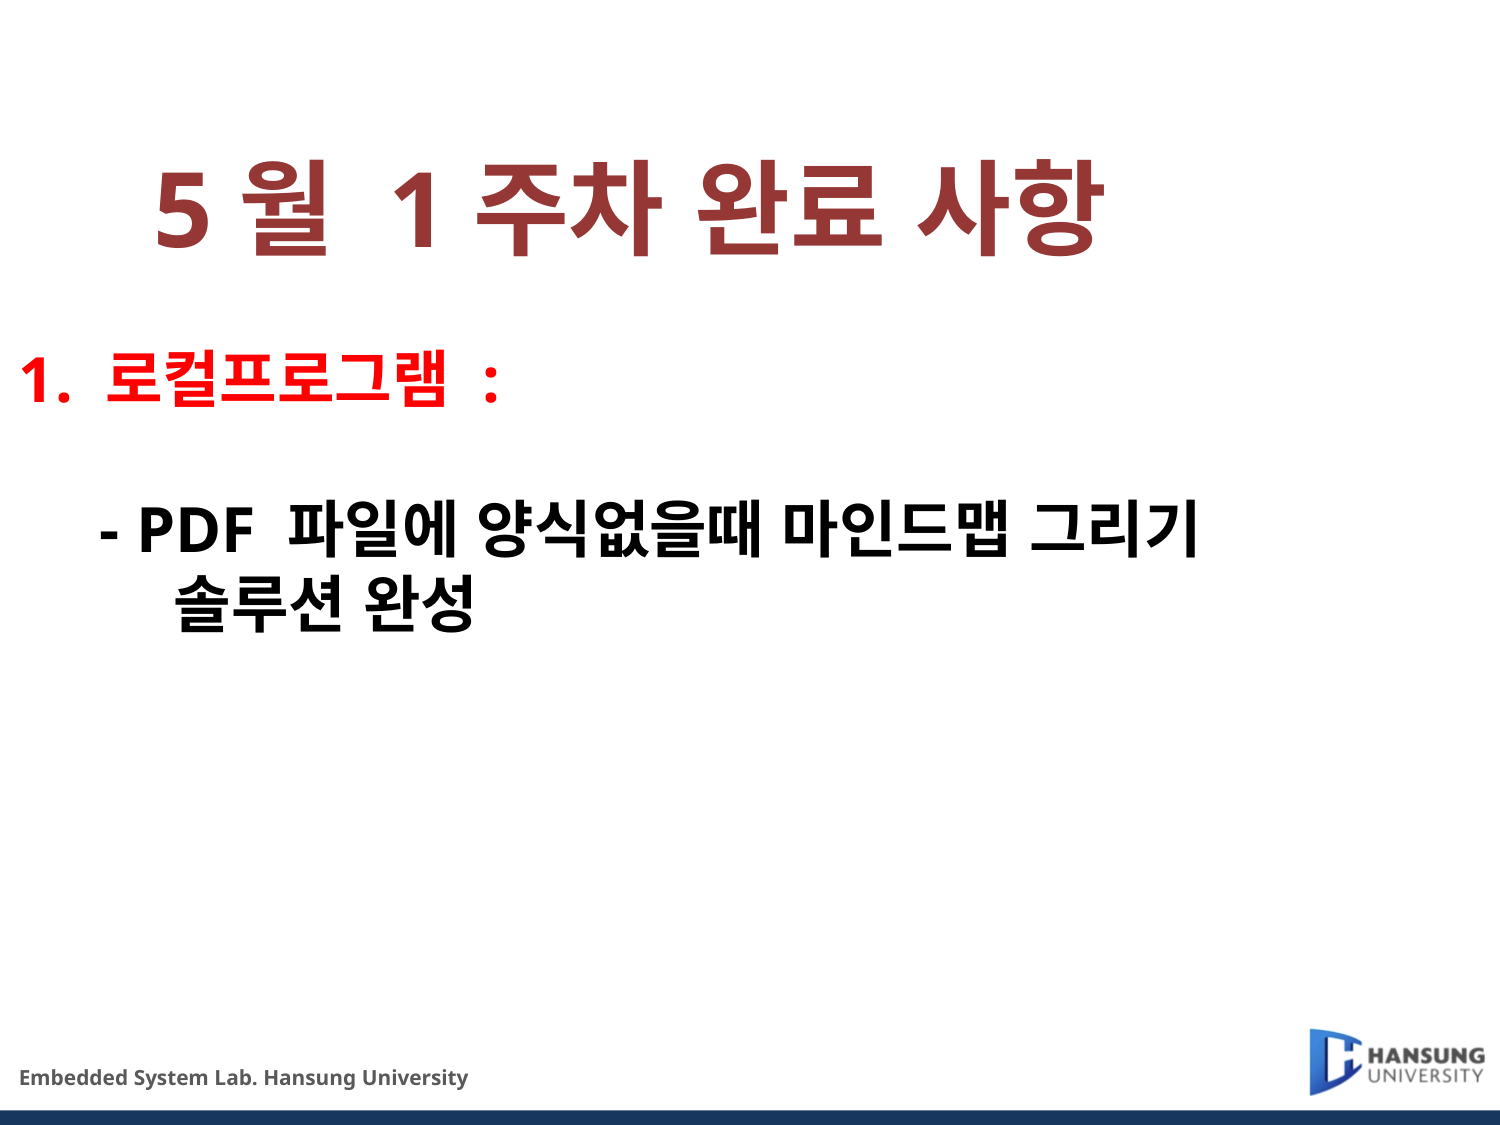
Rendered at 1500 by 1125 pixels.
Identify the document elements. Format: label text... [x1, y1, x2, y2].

text_box 5월 1주차 완료 사항 [138, 135, 1252, 276]
text_box [0, 1108, 1500, 1125]
text_box 로컬프로그램 : - PDF 파일에 양식없을때 마인드맵 그리기 솔루션 완성 [3, 332, 1500, 1097]
picture [1307, 1027, 1486, 1097]
